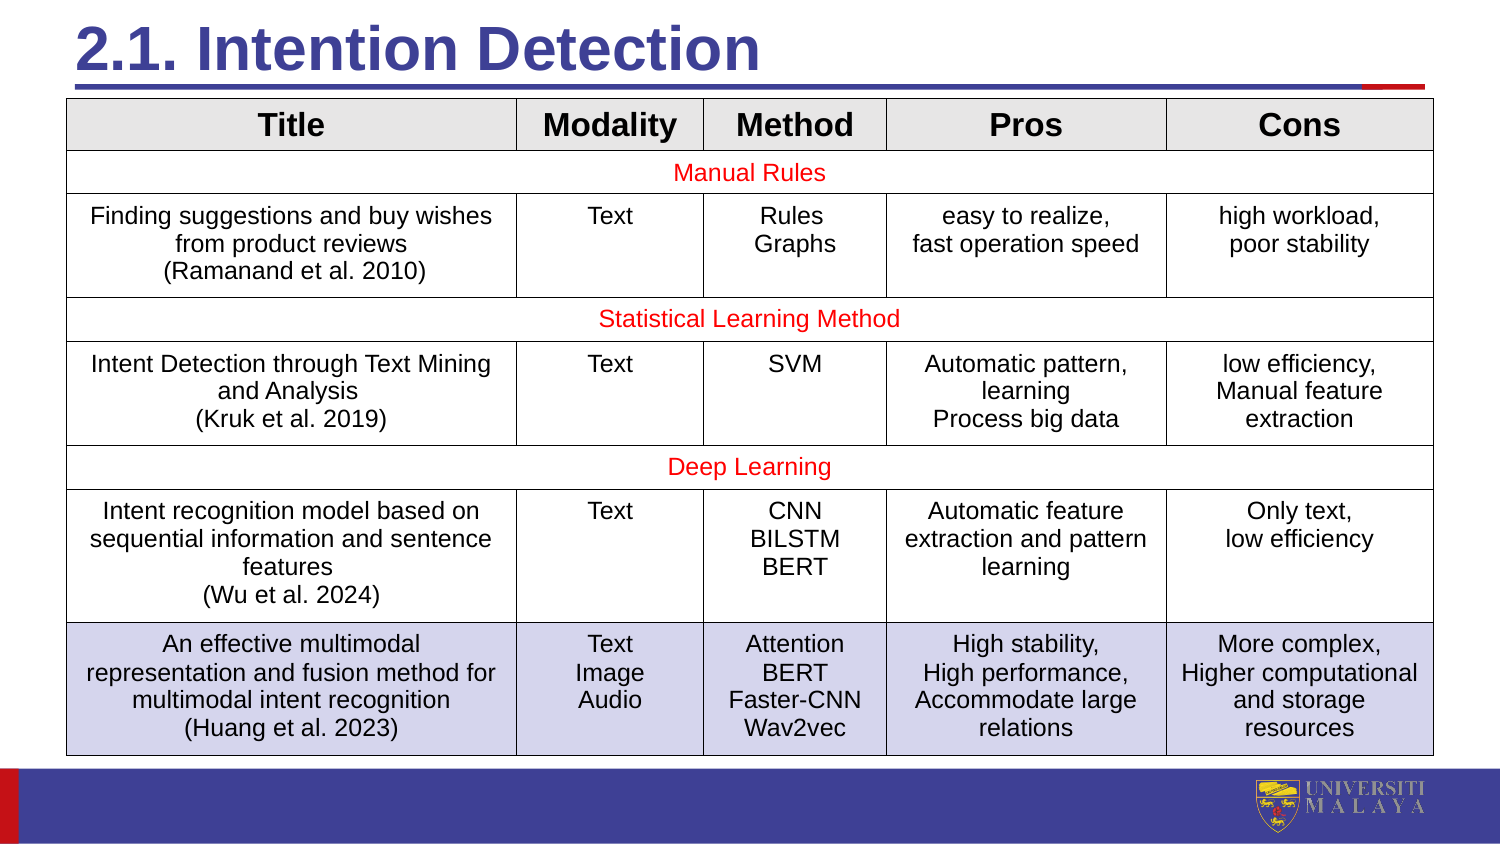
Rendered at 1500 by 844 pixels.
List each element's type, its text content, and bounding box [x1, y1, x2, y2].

table_cell Text Image Audio [517, 623, 703, 755]
table_header Cons [1167, 99, 1433, 150]
table_cell Manual Rules [67, 151, 1433, 193]
table_header Modality [517, 99, 703, 150]
table_header Title [67, 99, 516, 150]
table_cell Only text, low efficiency [1167, 490, 1433, 622]
table_cell low efficiency, Manual feature extraction [1167, 342, 1433, 445]
table_cell Text [517, 490, 703, 622]
table_cell Rules Graphs [704, 194, 886, 297]
table_cell Attention BERT Faster-CNN Wav2vec [704, 623, 886, 755]
table_header Pros [887, 99, 1166, 150]
table_cell Deep Learning [67, 446, 1433, 489]
title 2.1. Intention Detection [75, 0, 1425, 98]
table_cell More complex, Higher computational and storage resources [1167, 623, 1433, 755]
table_cell high workload, poor stability [1167, 194, 1433, 297]
table_cell Statistical Learning Method [67, 298, 1433, 341]
picture [1304, 780, 1425, 833]
table_cell Intent Detection through Text Mining and Analysis (Kruk et al. 2019) [67, 342, 516, 445]
table_cell Text [517, 342, 703, 445]
table_cell CNN BILSTM BERT [704, 490, 886, 622]
table_cell Automatic feature extraction and pattern learning [887, 490, 1166, 622]
table_cell Automatic pattern, learning Process big data [887, 342, 1166, 445]
table_cell An effective multimodal representation and fusion method for multimodal intent recognition (Huang et al. 2023) [67, 623, 516, 755]
table_cell easy to realize, fast operation speed [887, 194, 1166, 297]
table_header Method [704, 99, 886, 150]
table_cell Intent recognition model based on sequential information and sentence features (Wu et al. 2024) [67, 490, 516, 622]
table_cell SVM [704, 342, 886, 445]
table_cell Text [517, 194, 703, 297]
picture [1256, 780, 1302, 833]
table_cell Finding suggestions and buy wishes from product reviews (Ramanand et al. 2010) [67, 194, 516, 297]
table_cell High stability, High performance, Accommodate large relations [887, 623, 1166, 755]
